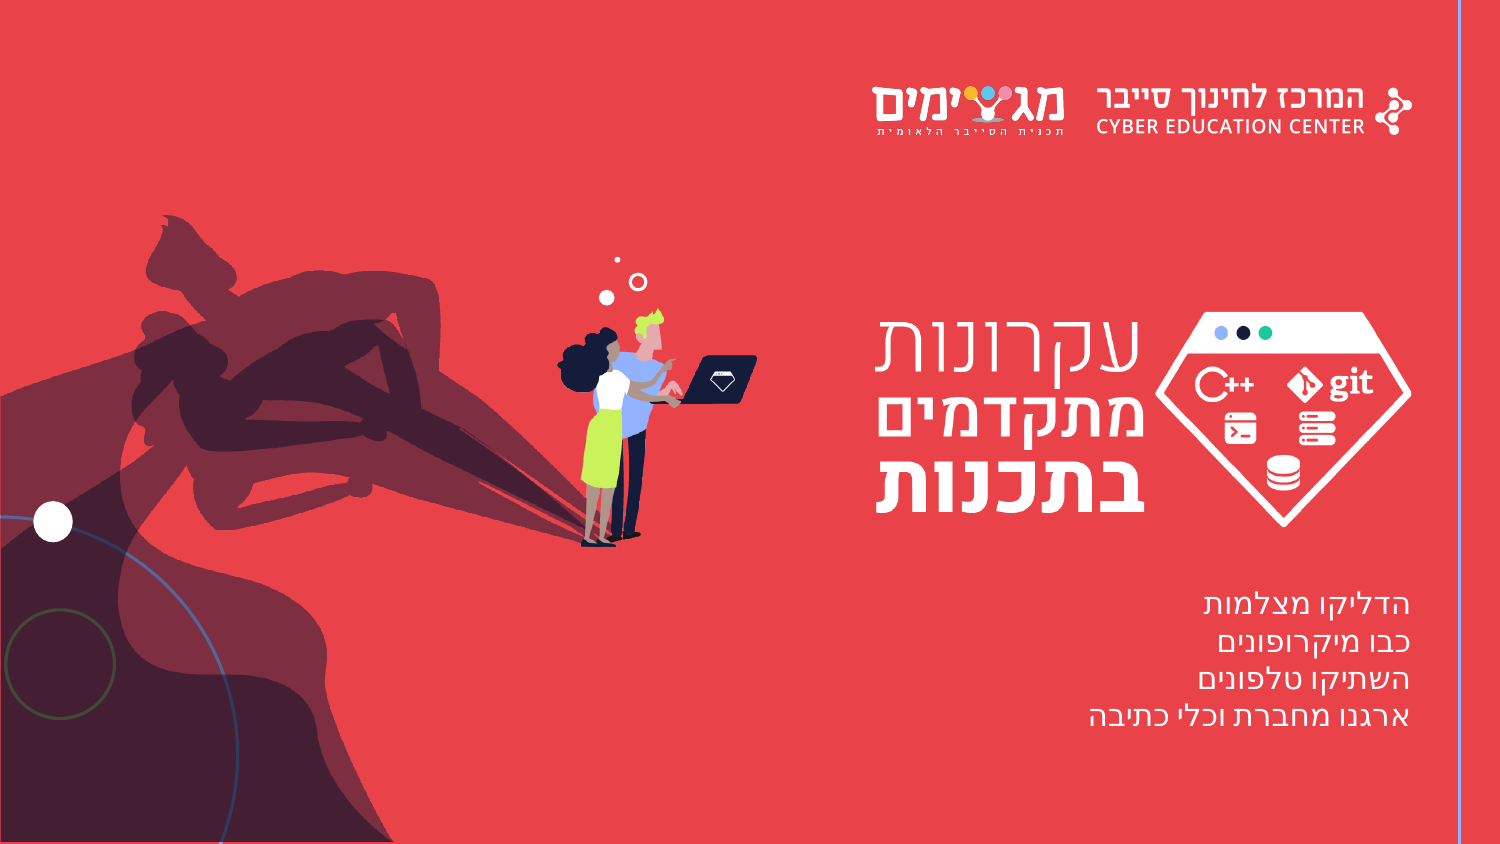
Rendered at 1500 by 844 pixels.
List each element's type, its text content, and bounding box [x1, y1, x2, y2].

picture [872, 300, 1412, 544]
picture [0, 215, 757, 842]
picture [1097, 83, 1412, 135]
subtitle הדליקו מצלמות כבו מיקרופונים השתיקו טלפונים ארגנו מחברת וכלי כתיבה [750, 583, 1412, 768]
picture [872, 86, 1064, 135]
